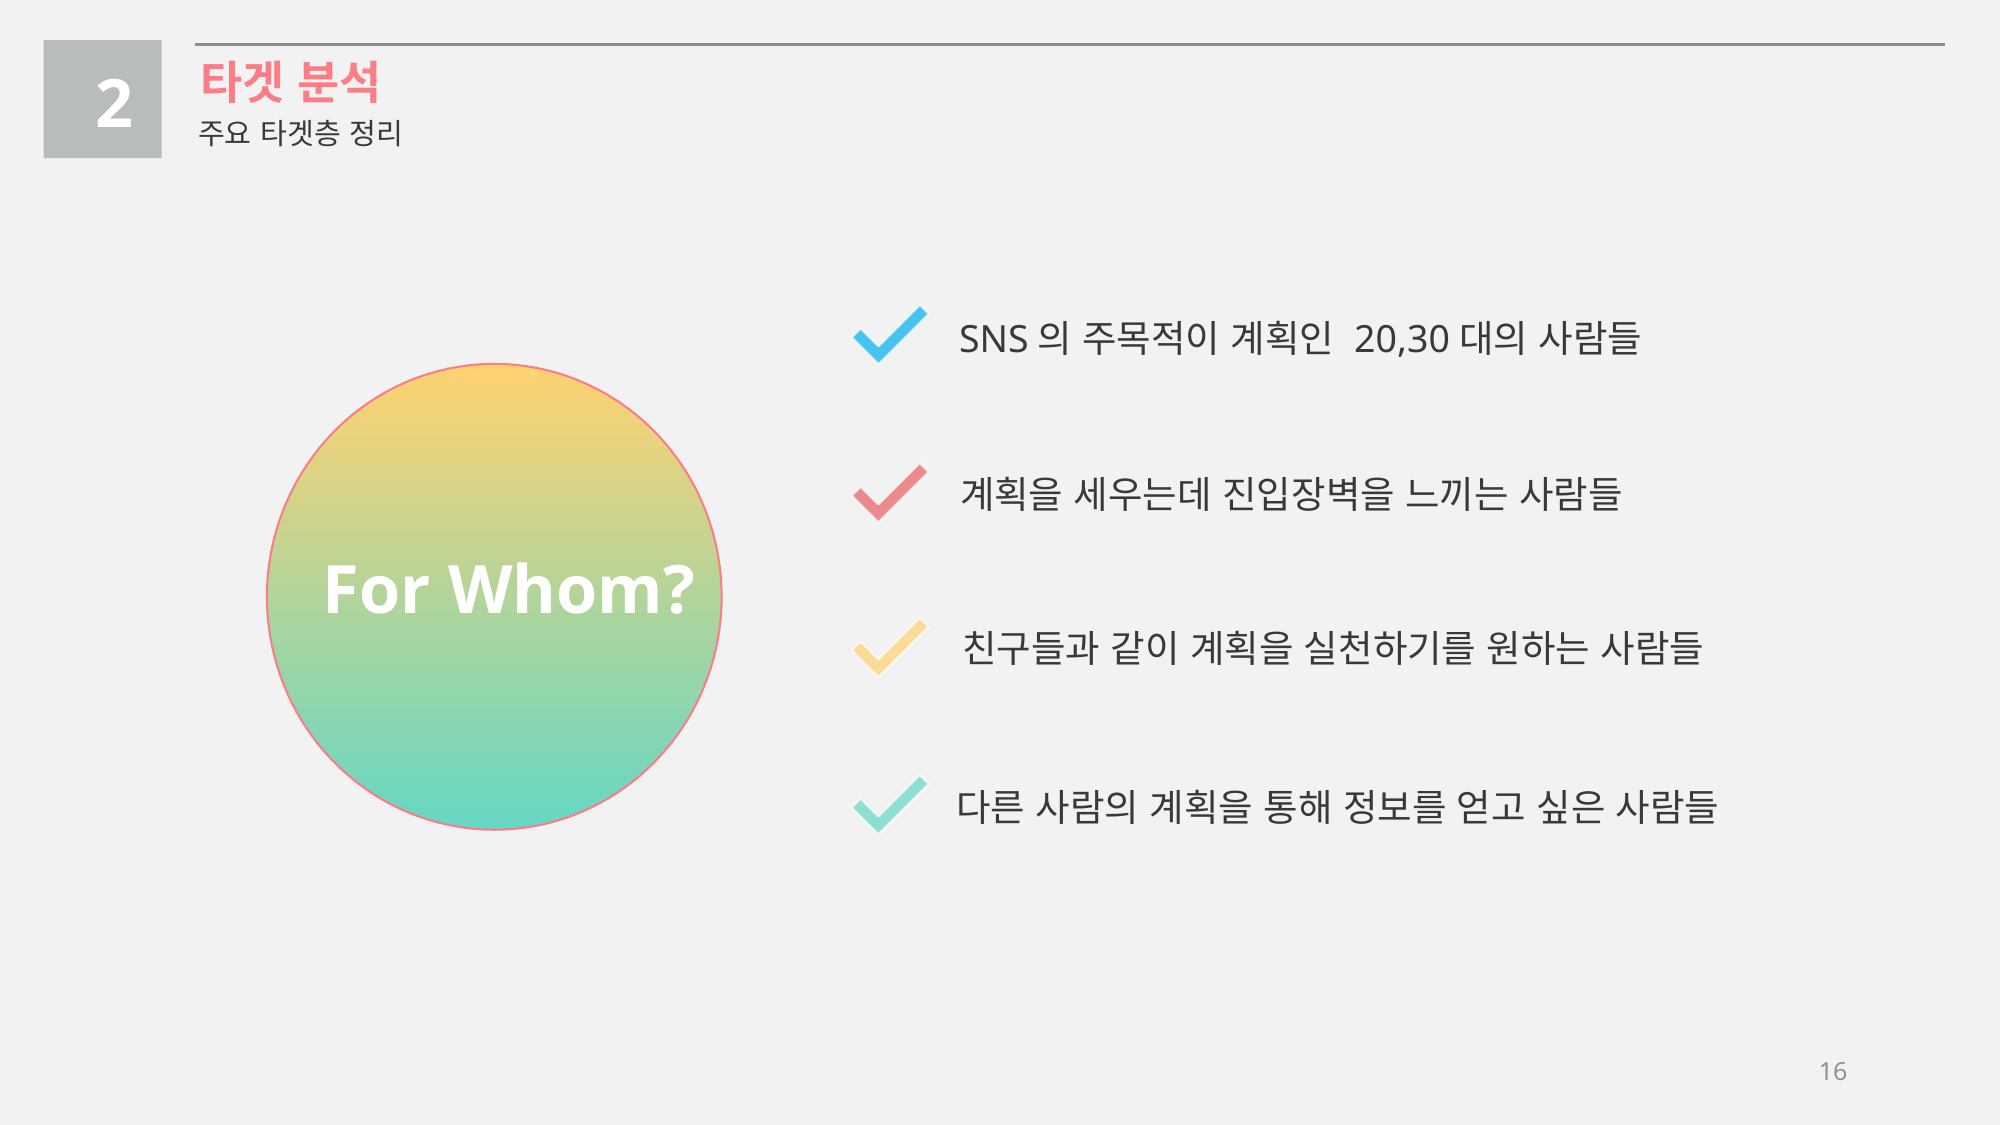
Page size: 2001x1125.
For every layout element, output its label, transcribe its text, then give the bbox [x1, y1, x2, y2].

text_box [43, 40, 162, 159]
text_box [852, 775, 929, 834]
text_box [852, 618, 929, 677]
text_box [266, 363, 719, 830]
text_box SNS의 주목적이 계획인 20,30대의 사람들 [951, 307, 1650, 368]
text_box 계획을 세우는데 진입장벽을 느끼는 사람들 [952, 463, 1631, 523]
text_box 2 [87, 52, 116, 148]
text_box [852, 463, 929, 522]
text_box [852, 305, 929, 364]
text_box 친구들과 같이 계획을 실천하기를 원하는 사람들 [954, 618, 1713, 678]
text_box 다른 사람의 계획을 통해 정보를 얻고 싶은 사람들 [949, 776, 1728, 837]
text_box 주요 타겟층 정리 [183, 108, 419, 159]
text_box For Whom? [315, 539, 735, 635]
slide_number 16 [1412, 1042, 1863, 1103]
text_box 타겟 분석 [185, 46, 396, 108]
